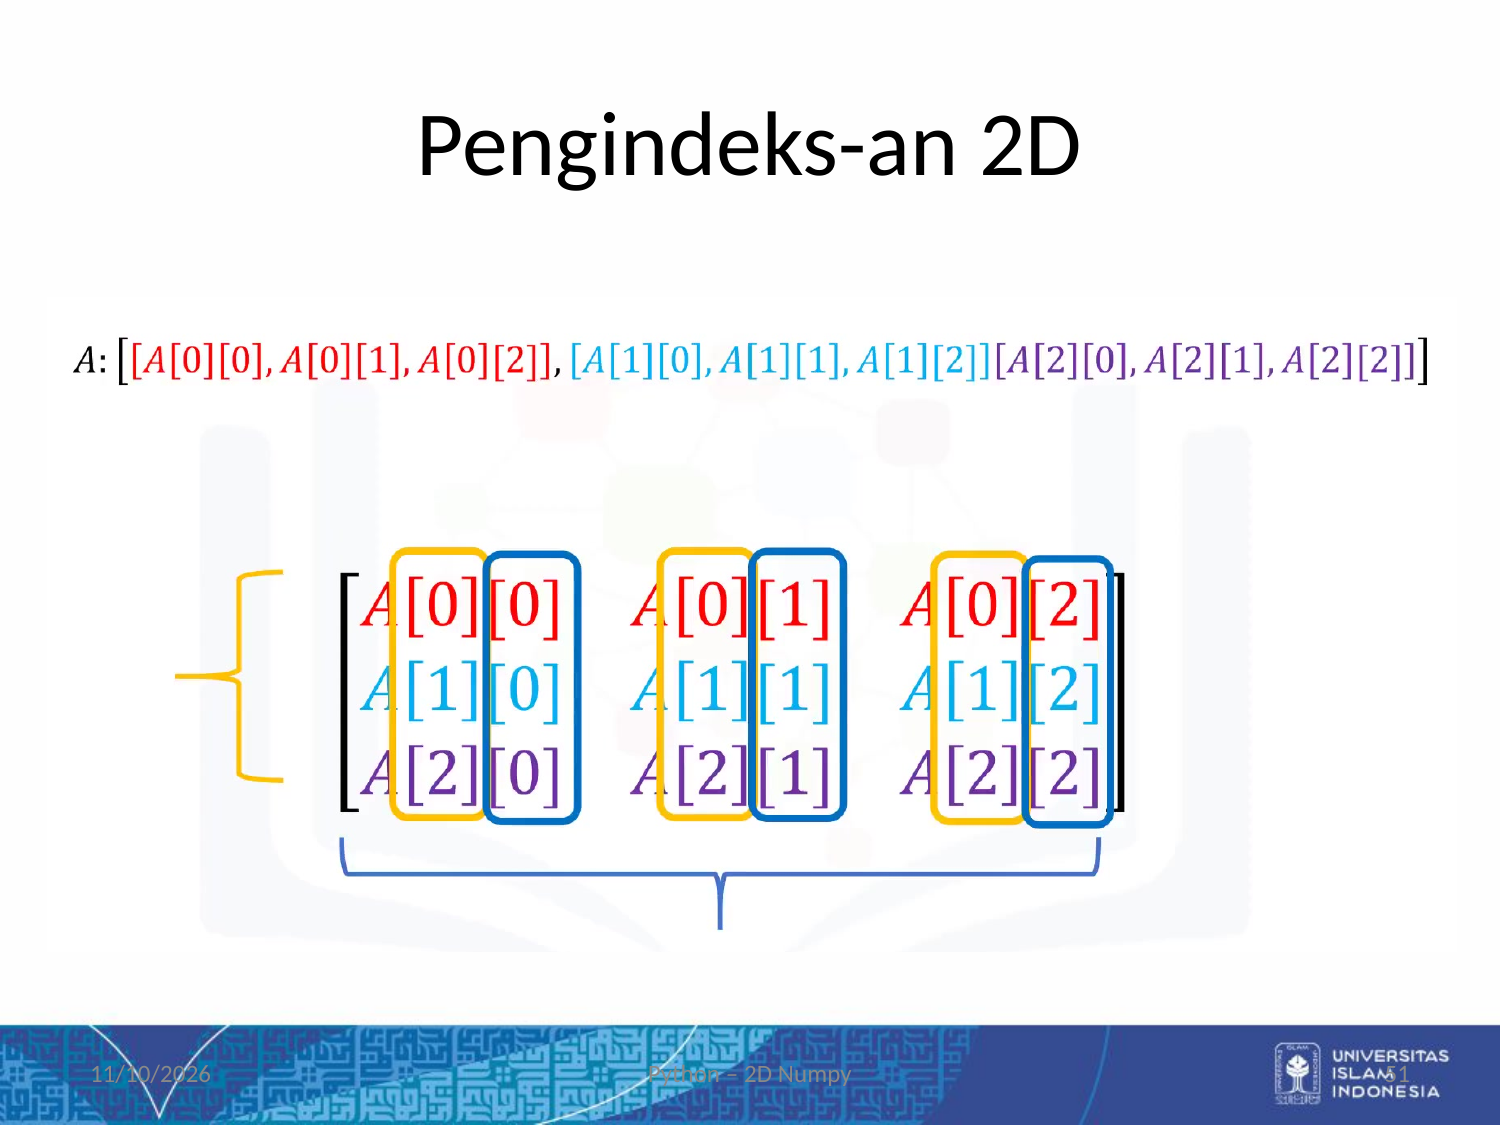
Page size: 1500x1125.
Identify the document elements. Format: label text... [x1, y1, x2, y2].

picture [0, 0, 1500, 1125]
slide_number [75, 1042, 425, 1103]
footer Python – 2D Numpy [512, 1042, 988, 1103]
slide_number 51 [1074, 1042, 1425, 1103]
title Pengindeks-an 2D [75, 45, 1425, 233]
